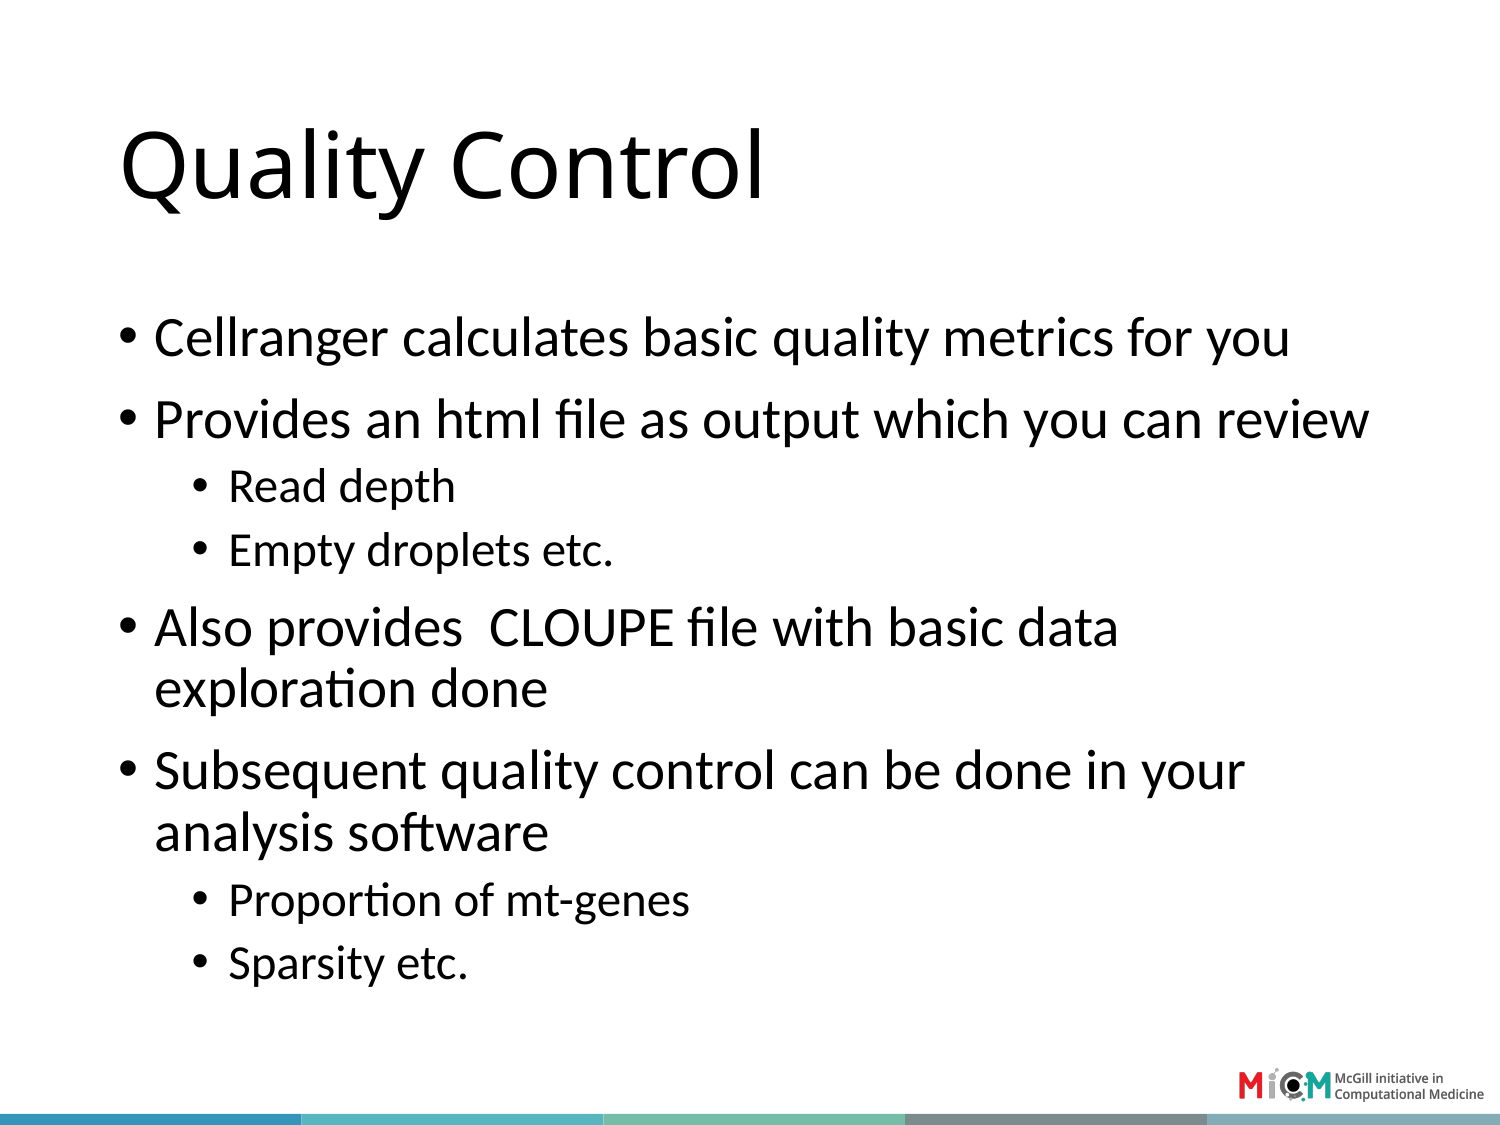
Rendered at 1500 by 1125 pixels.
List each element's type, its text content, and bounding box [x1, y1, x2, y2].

text_box [374, 534, 1125, 583]
title Quality Control [103, 59, 1397, 278]
list Cellranger calculates basic quality metrics for you Provides an html file as output which you can review Read depth Empty droplets etc. Also provides CLOUPE file with basic data exploration done Subsequent quality control can be done in your analysis software Proportion of mt-genes Sparsity etc. [103, 299, 1397, 1014]
picture [1211, 1051, 1500, 1122]
